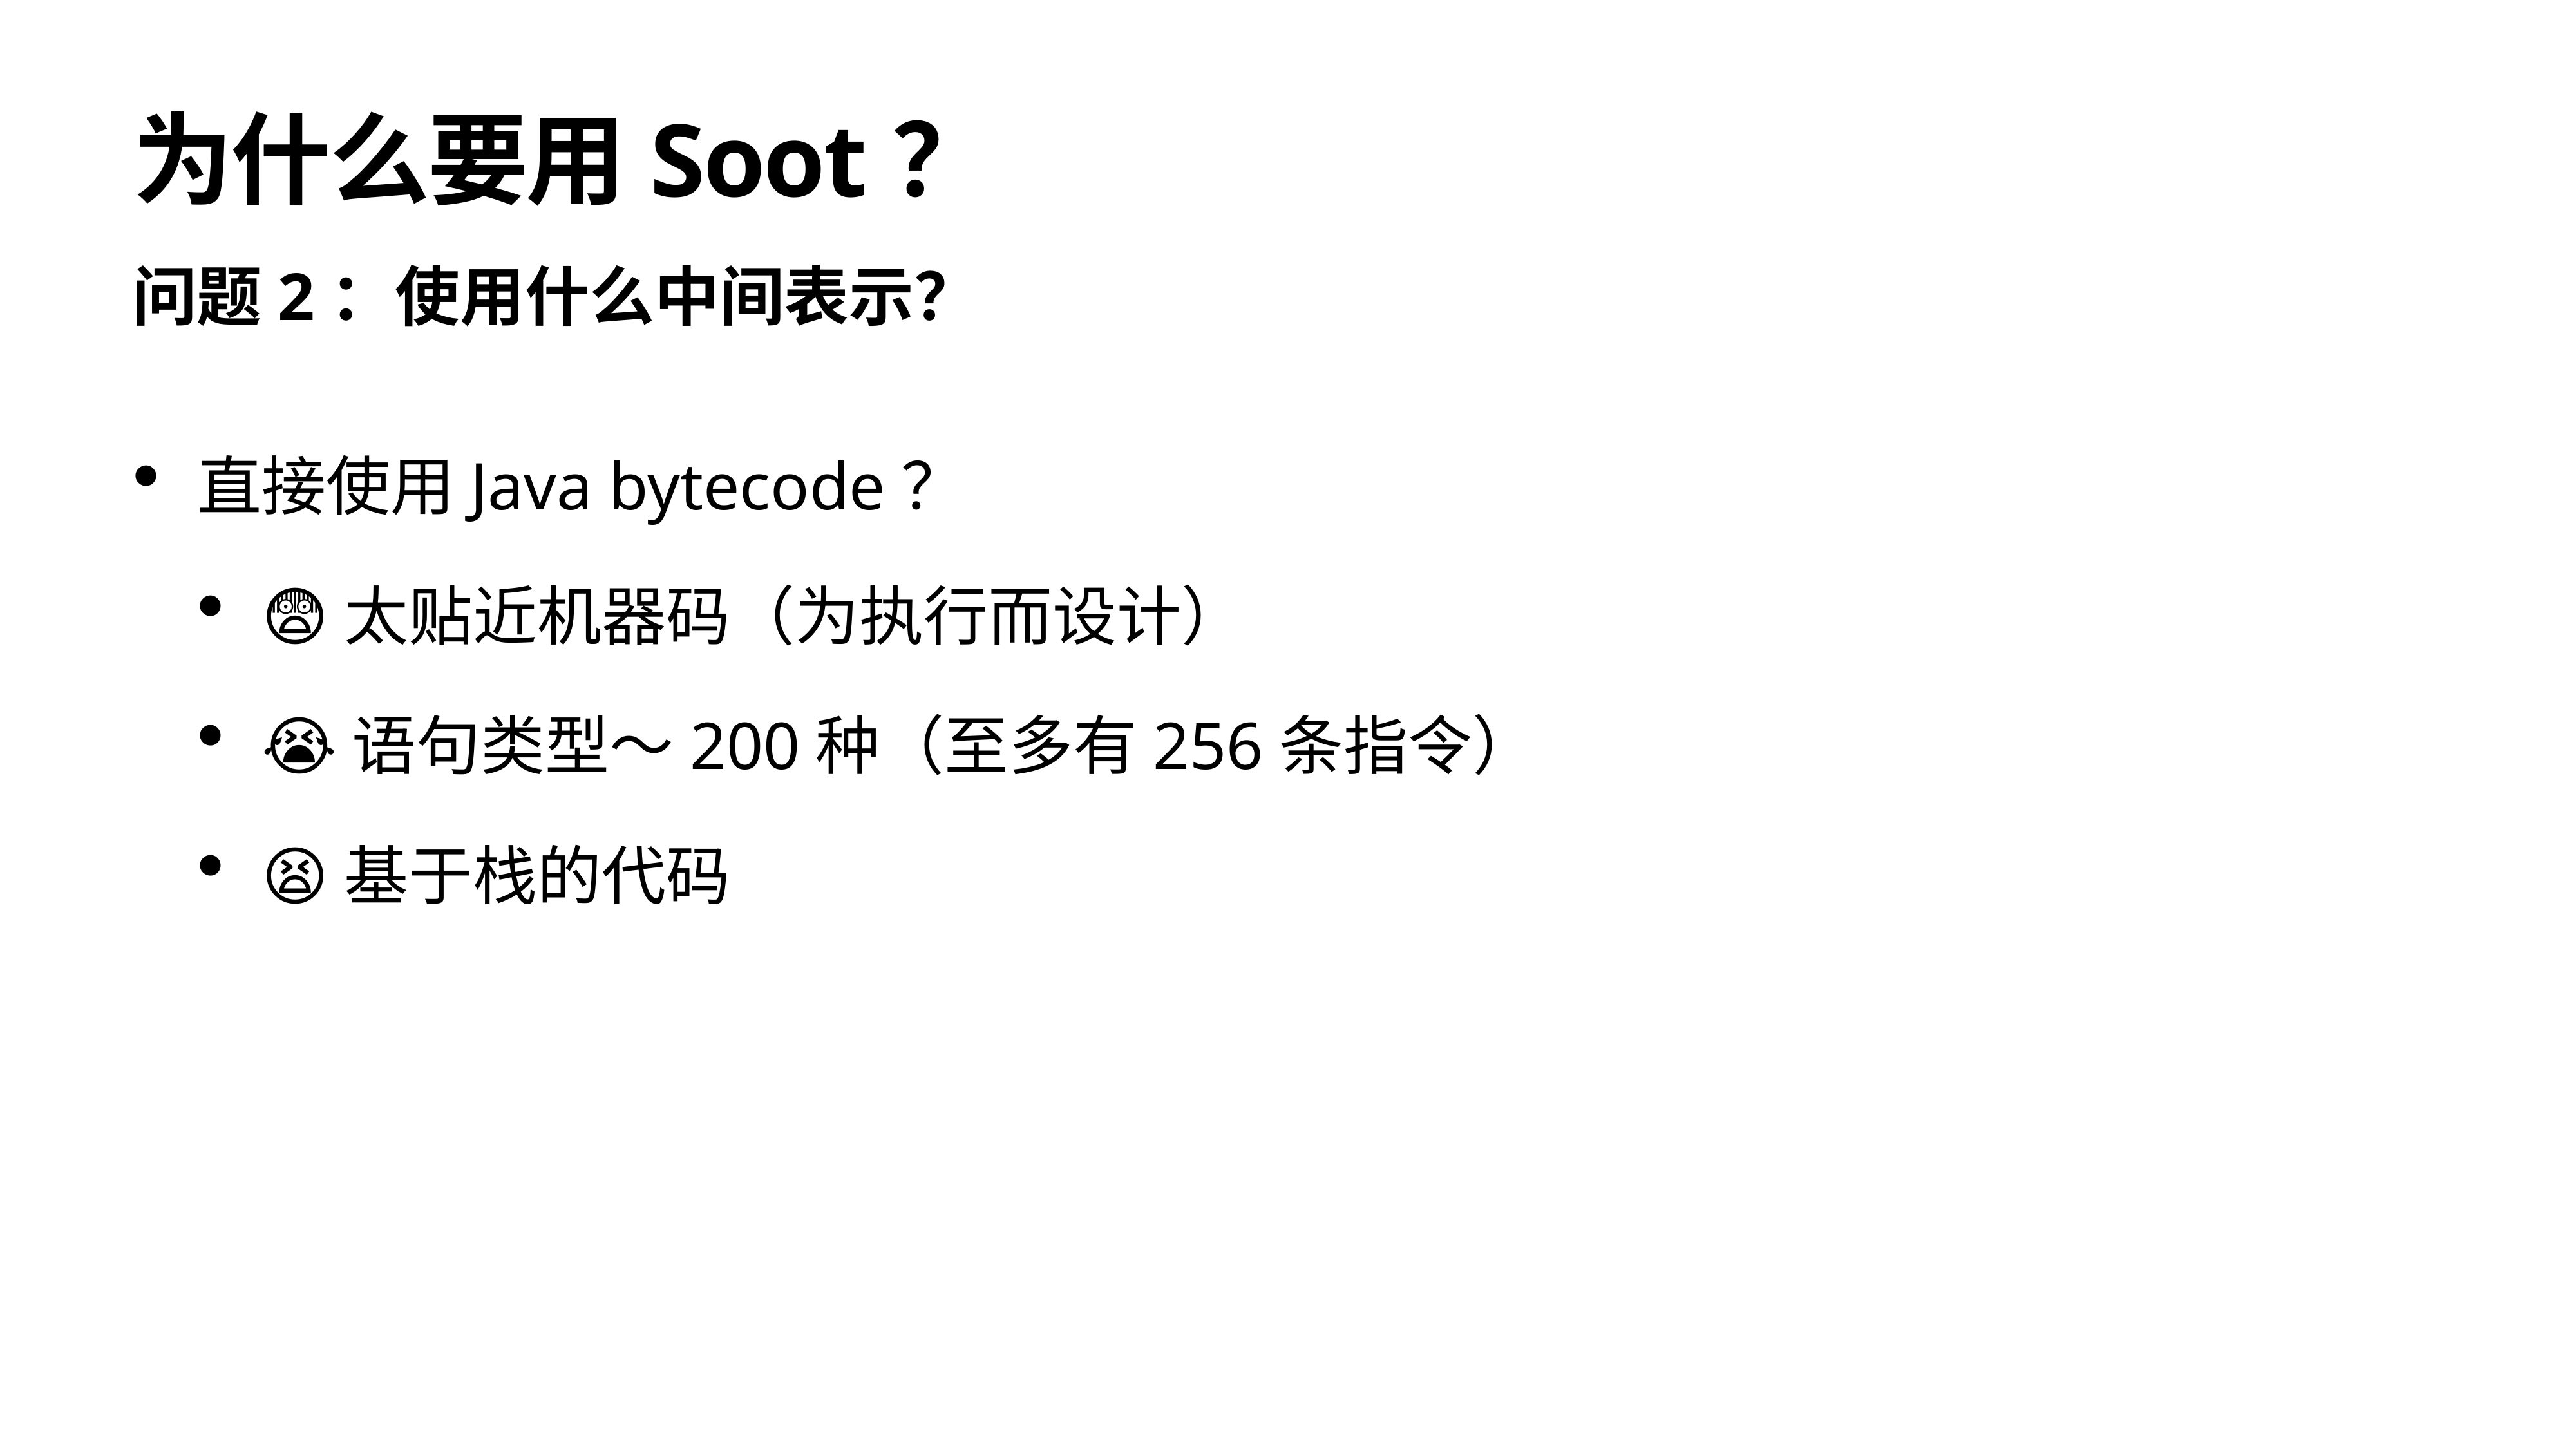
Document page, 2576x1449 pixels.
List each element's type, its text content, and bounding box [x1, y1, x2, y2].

title 为什么要用Soot？ [127, 113, 2449, 250]
list 直接使用Java bytecode？ 😨太贴近机器码（为执行而设计） 😭语句类型～200种（至多有256条指令） 😫基于栈的代码 [127, 448, 2449, 1321]
list 问题2：使用什么中间表示？ [127, 250, 2449, 350]
